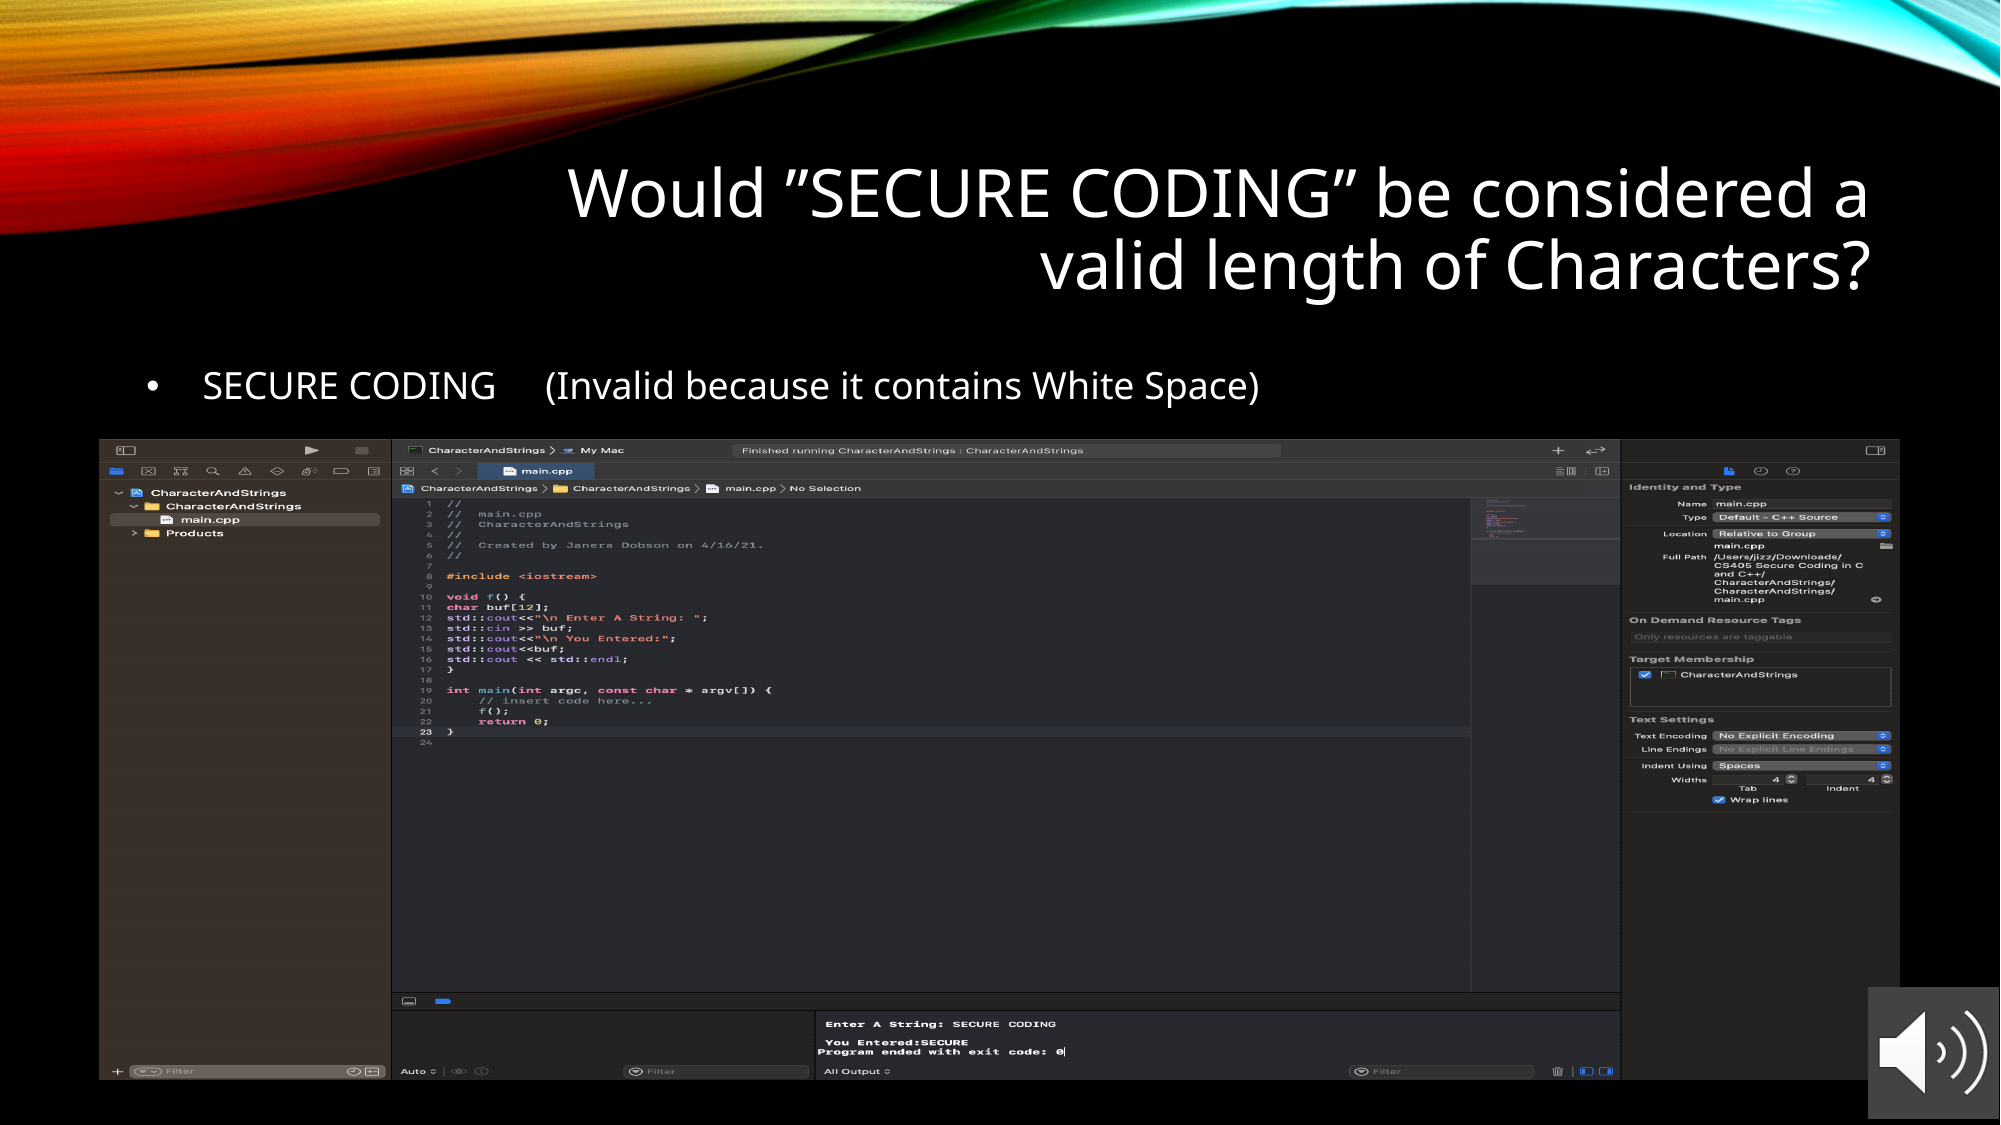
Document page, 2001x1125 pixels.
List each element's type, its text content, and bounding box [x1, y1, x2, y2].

title Would ”SECURE CODING” be considered a valid length of Characters? [474, 125, 1888, 338]
picture [0, 0, 2000, 237]
list SECURE CODING (Invalid because it contains White Space) [112, 360, 1888, 437]
picture [99, 439, 2000, 1120]
